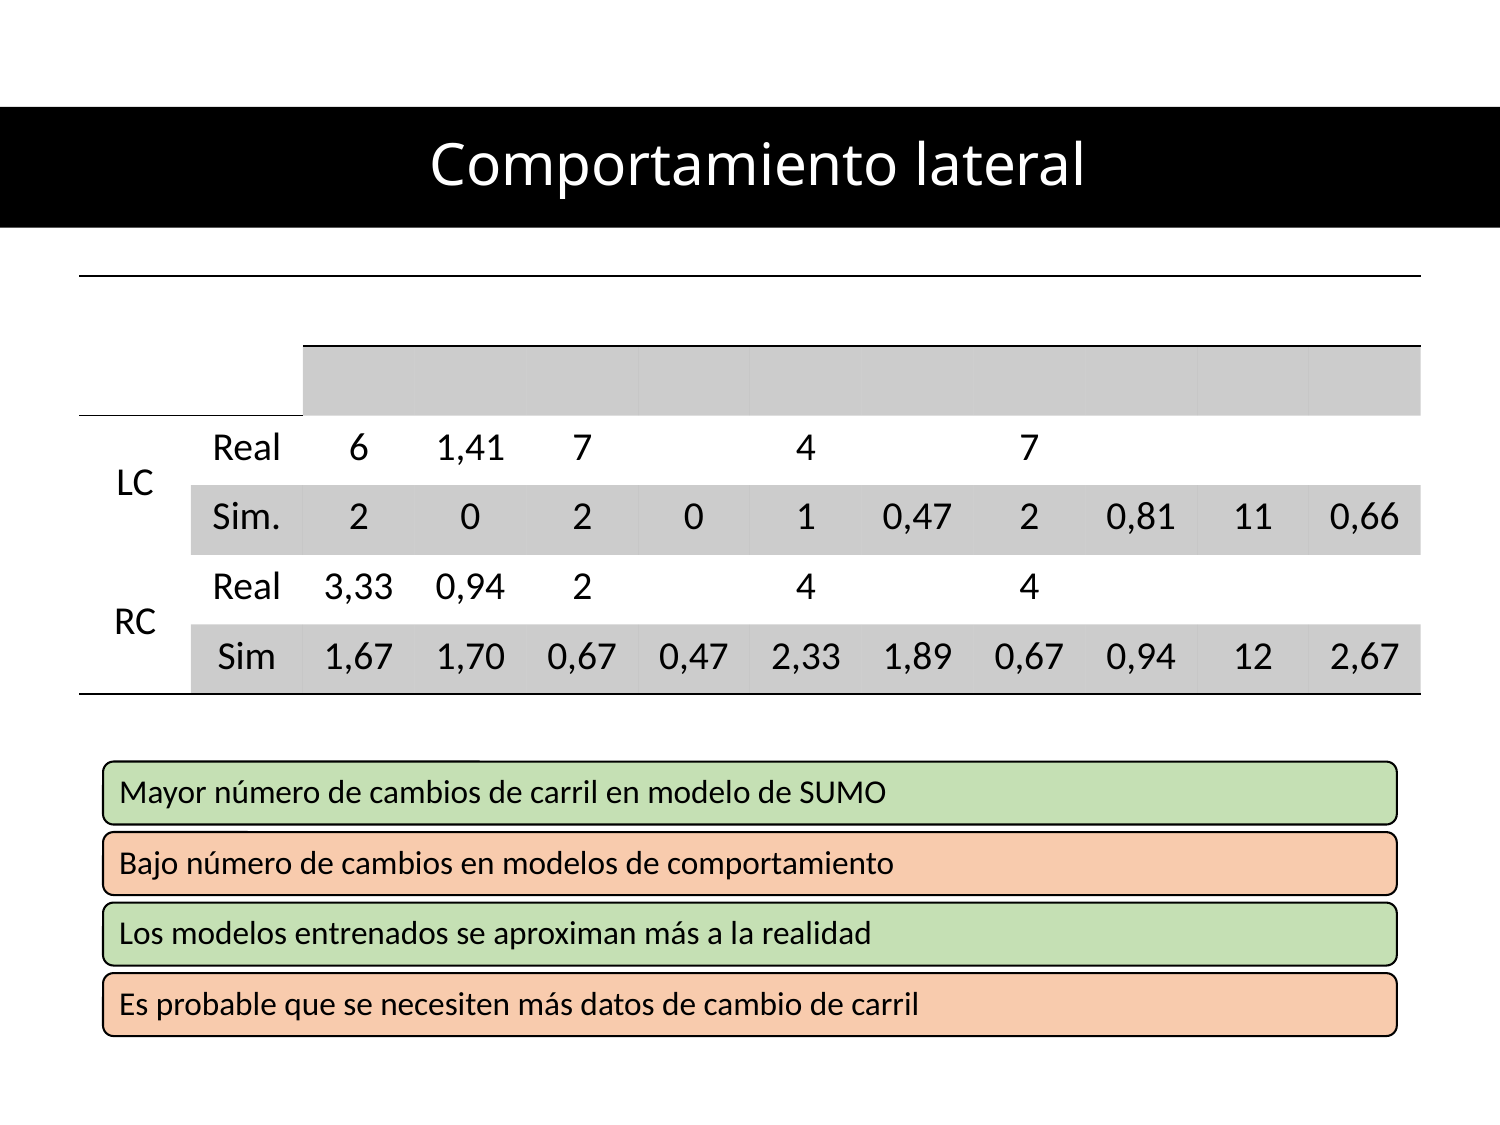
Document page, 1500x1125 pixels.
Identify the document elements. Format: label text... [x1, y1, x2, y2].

title Comportamiento lateral [68, 105, 1448, 228]
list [103, 755, 1397, 1043]
text_box [0, 106, 1500, 229]
